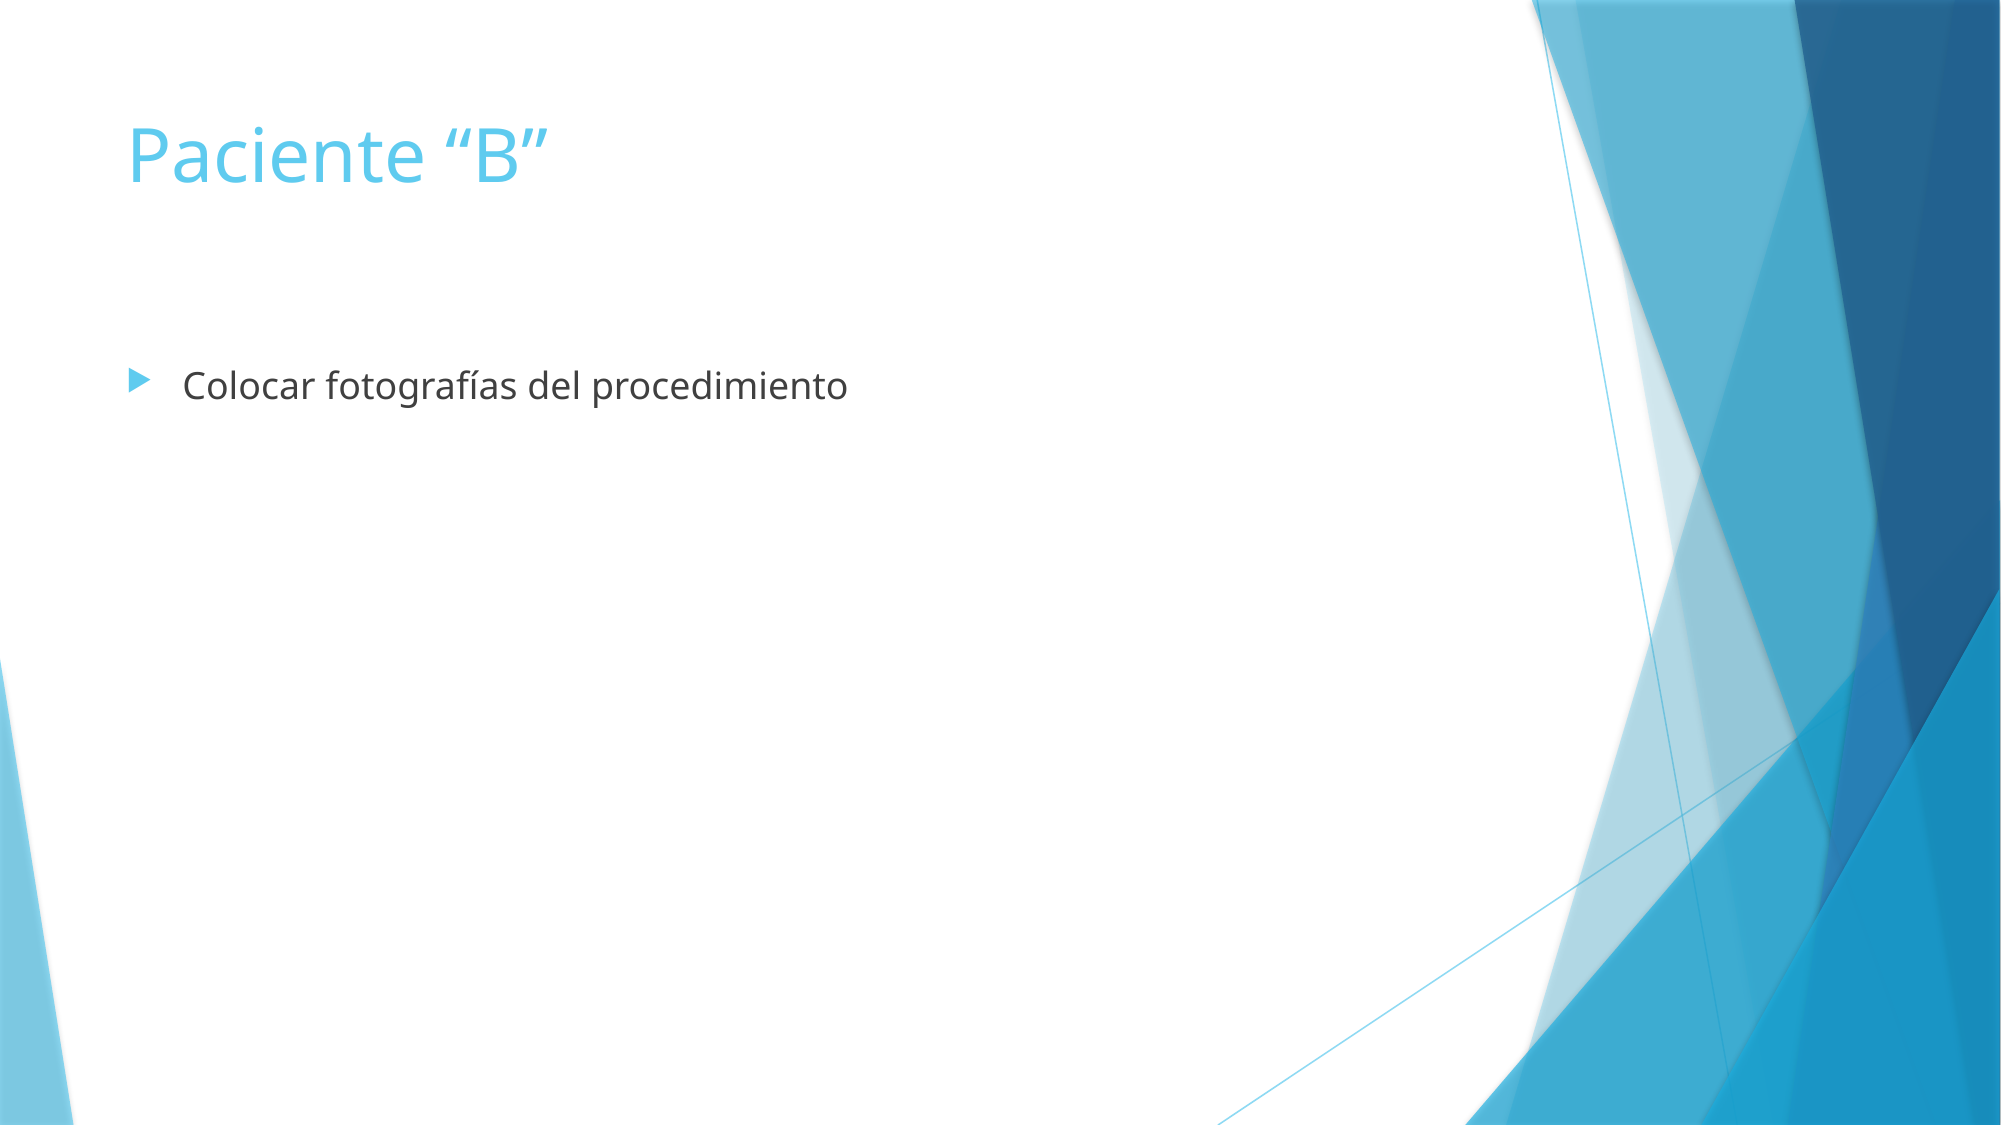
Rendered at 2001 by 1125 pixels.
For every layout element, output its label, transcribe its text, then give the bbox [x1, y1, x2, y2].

title Paciente “B” [111, 99, 1522, 317]
list Colocar fotografías del procedimiento [111, 354, 1522, 992]
